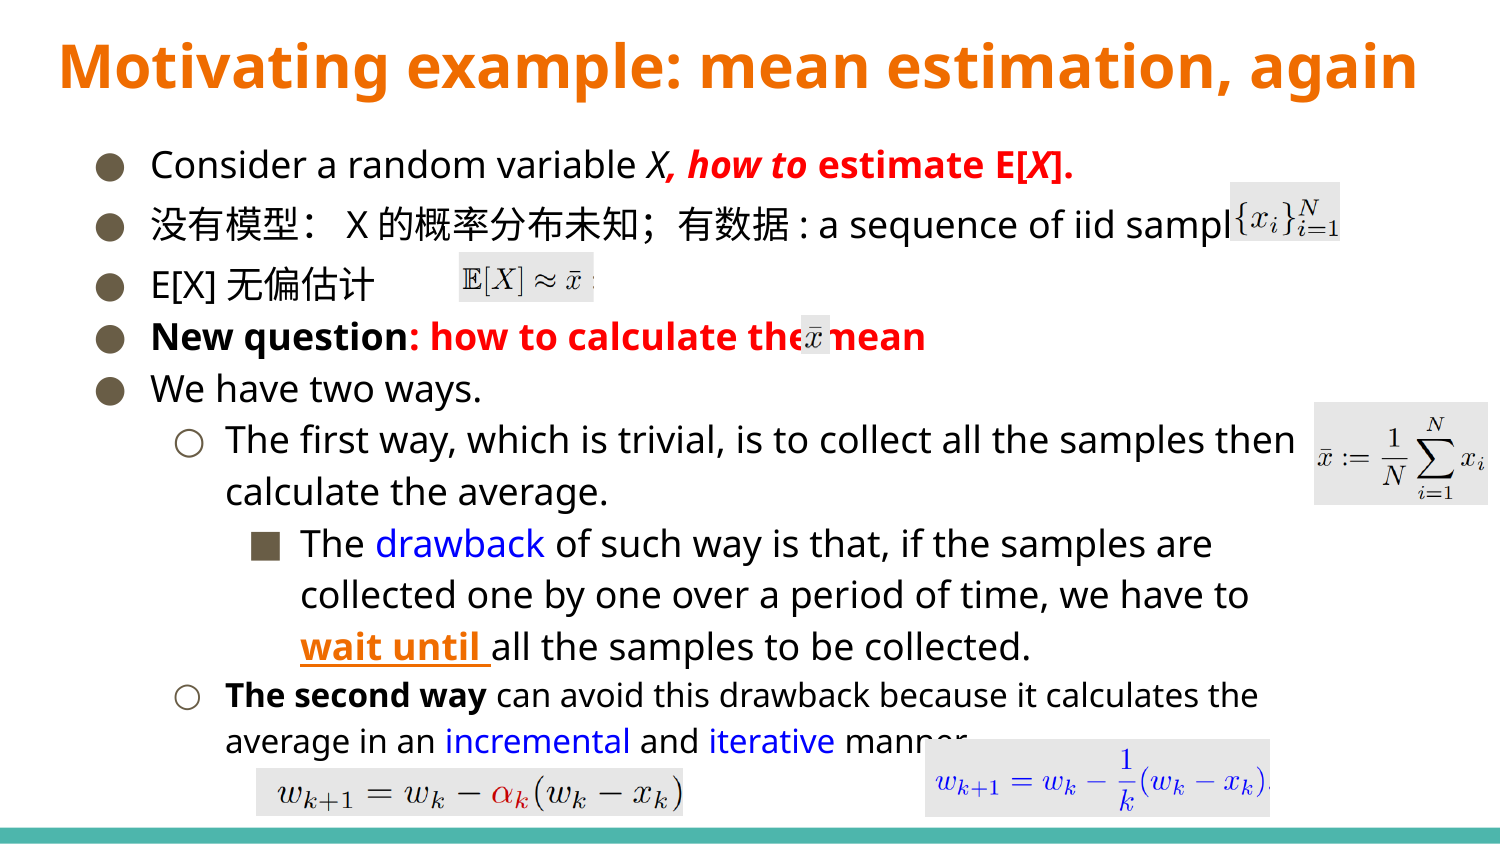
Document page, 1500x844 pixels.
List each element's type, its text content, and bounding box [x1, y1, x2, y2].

picture [1229, 181, 1340, 241]
picture [801, 315, 830, 354]
picture [255, 767, 683, 817]
picture [925, 739, 1271, 817]
picture [1314, 402, 1488, 506]
picture [458, 251, 594, 303]
list Consider a random variable X, how to estimate E[X]. 没有模型：X的概率分布未知；有数据: a sequence of iid samples： E[X]无偏估计 New question: how to calculate the mean We have two ways. The first way, which is trivial, is to collect all the samples then calculate the average. The drawback of such way is that, if the samples are collected one by one over a period of time, we have to wait until all the samples to be collected. The second way can avoid this drawback because it calculates the average in an incremental and iterative manner. [60, 110, 1352, 783]
title Motivating example: mean estimation, again [42, 13, 1440, 130]
